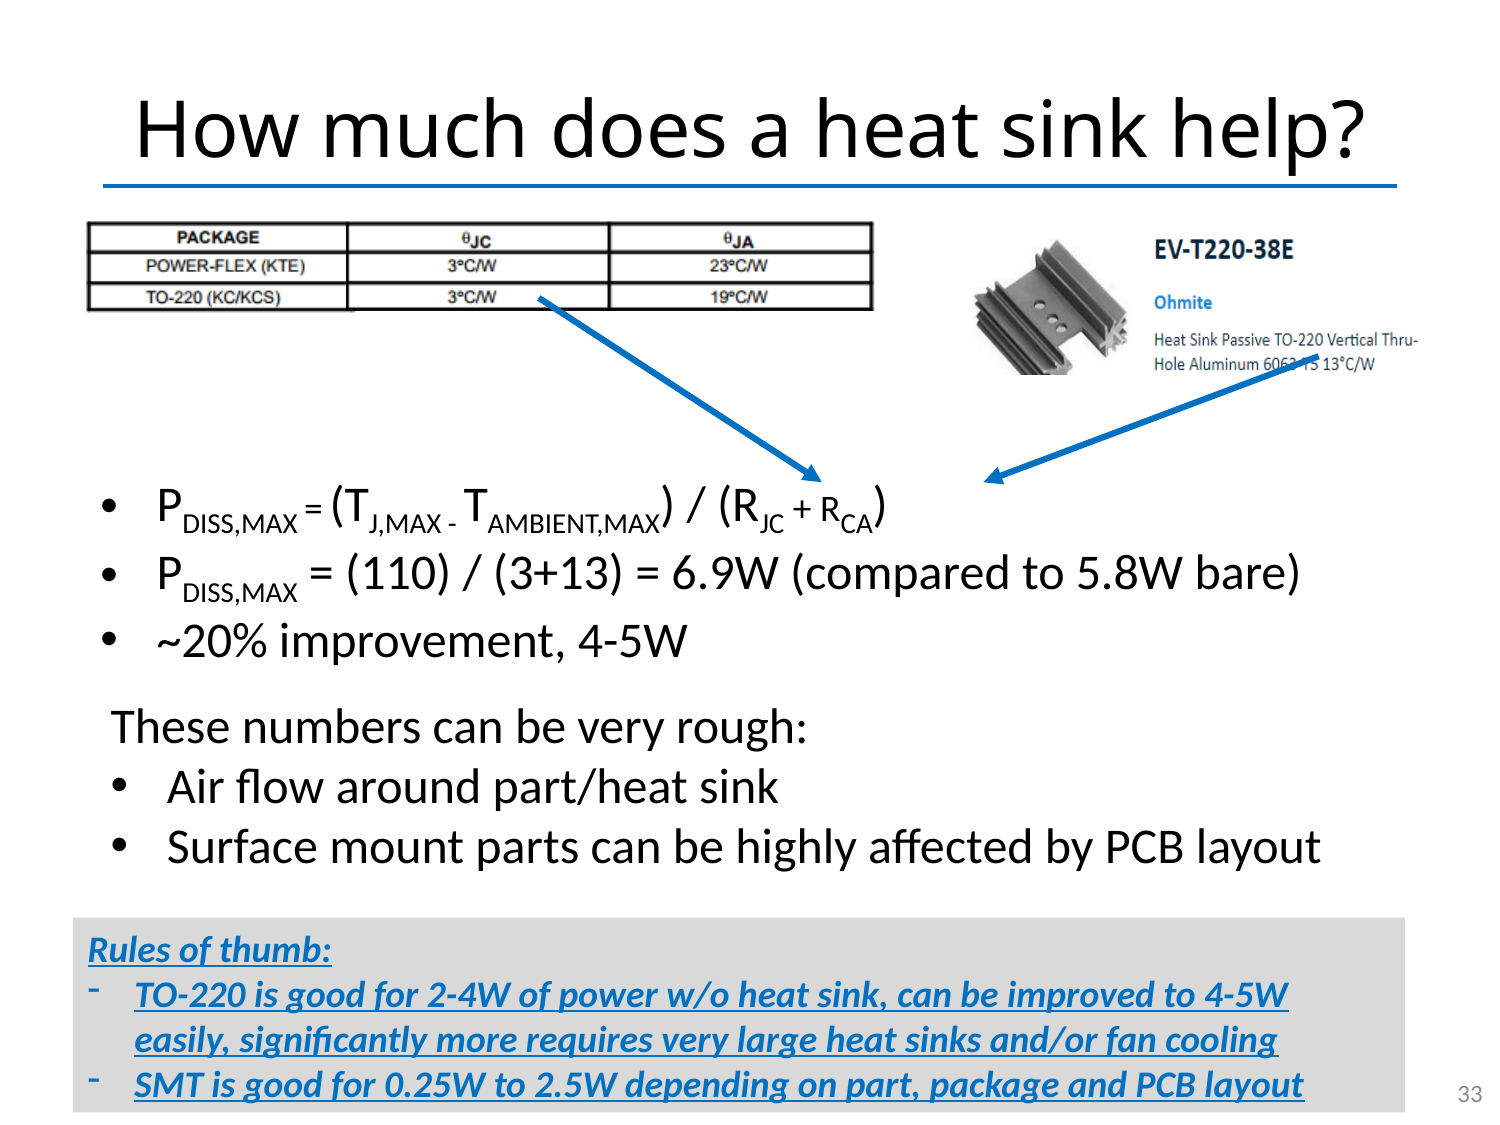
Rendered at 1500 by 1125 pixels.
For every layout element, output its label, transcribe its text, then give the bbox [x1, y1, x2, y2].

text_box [85, 217, 879, 313]
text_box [983, 356, 1319, 483]
slide_number 33 [1160, 1062, 1498, 1123]
title How much does a heat sink help? [76, 51, 1425, 214]
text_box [538, 297, 822, 483]
text_box These numbers can be very rough: Air flow around part/heat sink Surface mount parts can be highly affected by PCB layout [95, 686, 1342, 882]
text_box Rules of thumb: TO-220 is good for 2-4W of power w/o heat sink, can be improved to 4-5W easily, significantly more requires very large heat sinks and/or fan cooling SMT is good for 0.25W to 2.5W depending on part, package and PCB layout [72, 917, 1405, 1113]
picture [961, 226, 1425, 375]
text_box PDISS,MAX = (TJ,MAX - TAMBIENT,MAX) / (RJC + RCA) PDISS,MAX = (110) / (3+13) = 6.9W (compared to 5.8W bare) ~20% improvement, 4-5W [85, 463, 1373, 676]
